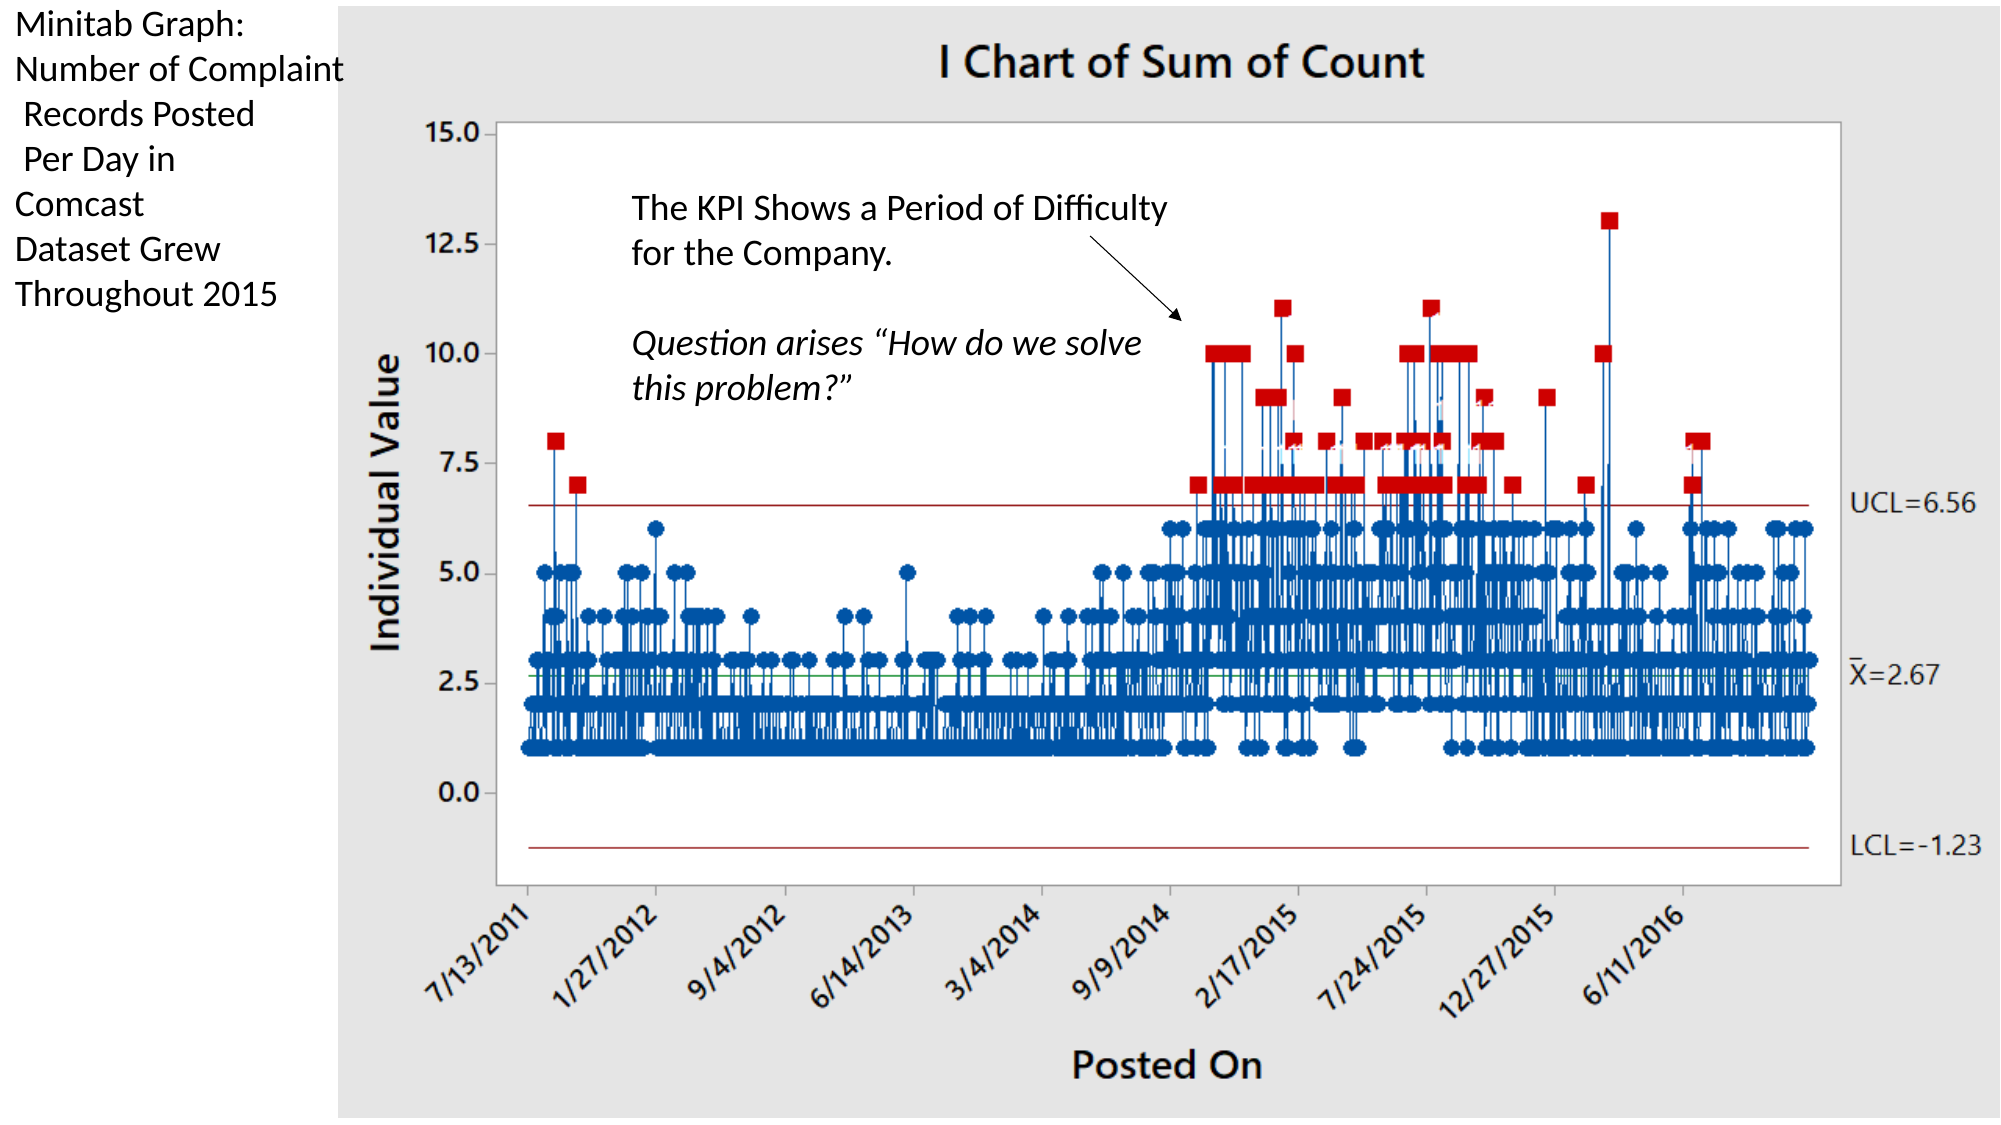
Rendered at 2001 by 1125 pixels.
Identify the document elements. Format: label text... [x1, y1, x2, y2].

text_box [1090, 235, 1182, 322]
picture [338, 6, 2000, 1118]
text_box Minitab Graph: Number of Complaint Records Posted Per Day in Comcast Dataset Grew Throughout 2015 [0, 0, 948, 322]
